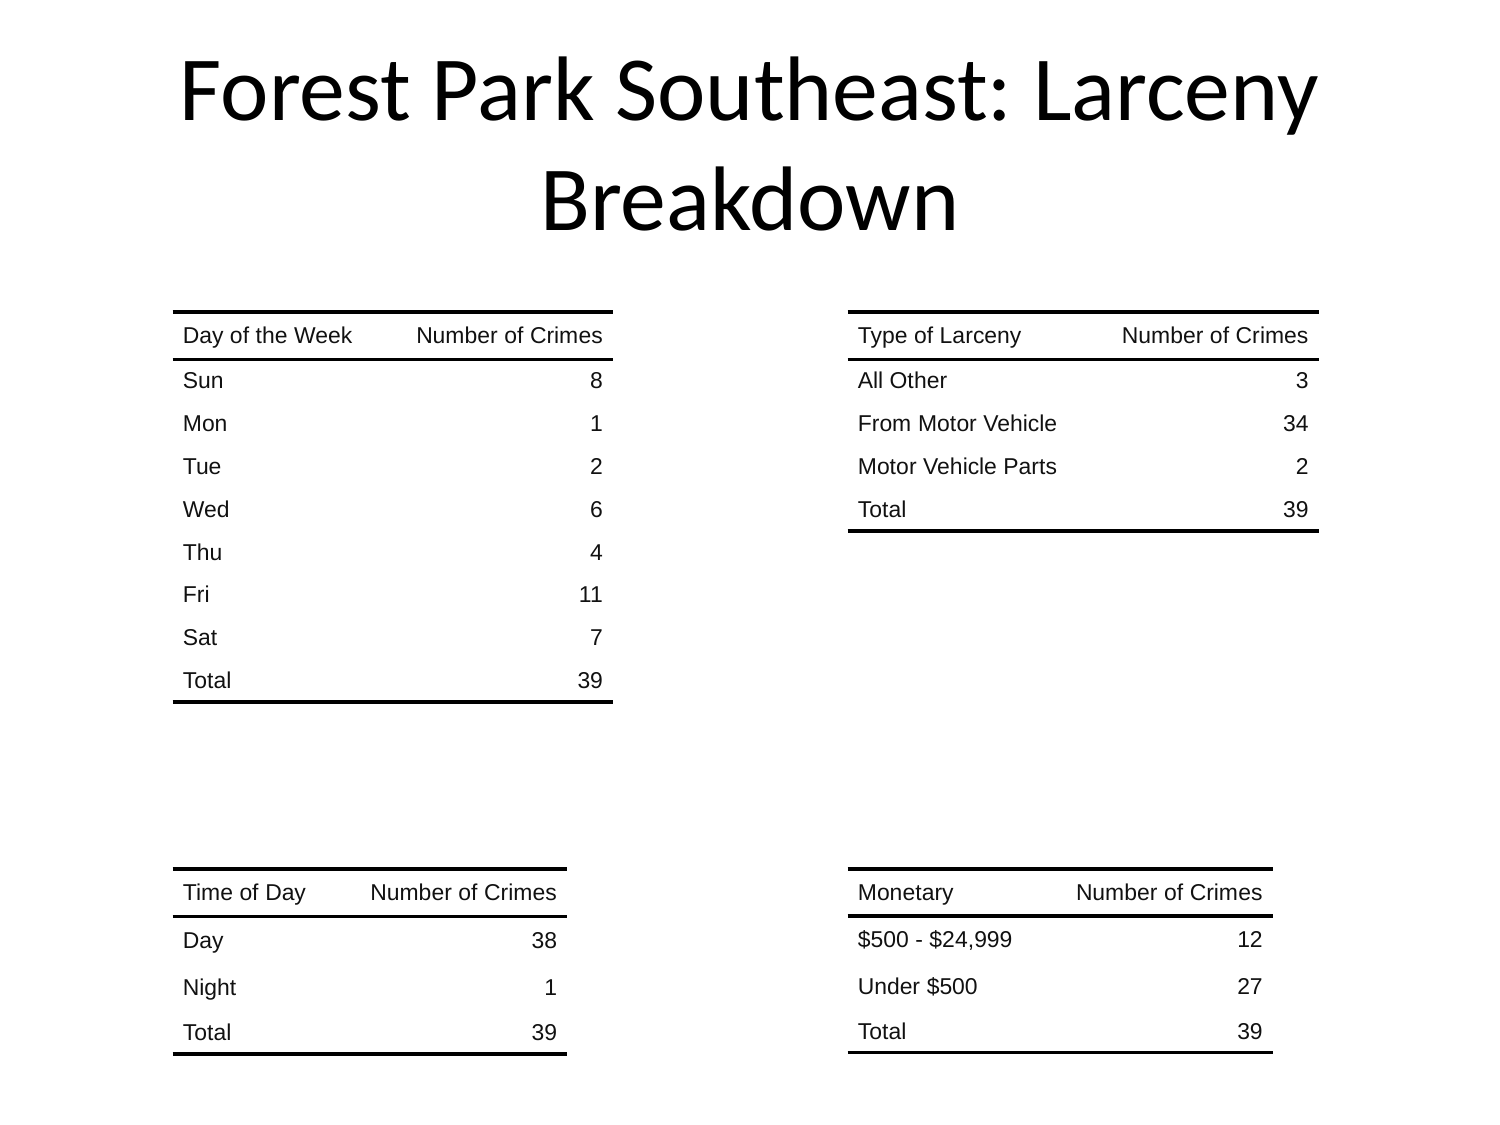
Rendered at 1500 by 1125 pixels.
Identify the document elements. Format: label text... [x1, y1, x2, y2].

title Forest Park Southeast: Larceny Breakdown [75, 45, 1425, 233]
table_cell 1 [385, 402, 613, 445]
table_cell 39 [1090, 488, 1319, 529]
table_cell Motor Vehicle Parts [848, 445, 1090, 488]
table_cell Wed [173, 488, 385, 531]
table_cell Total [173, 1011, 339, 1052]
table_cell 3 [1090, 361, 1319, 402]
table_header Number of Crimes [385, 314, 613, 358]
table_cell Sat [173, 616, 385, 659]
table_cell All Other [848, 361, 1090, 402]
table_cell 2 [385, 445, 613, 488]
table_cell 1 [339, 964, 567, 1011]
table_cell 27 [1044, 963, 1273, 1010]
table_header Monetary [848, 871, 1044, 914]
table_header Number of Crimes [1090, 314, 1319, 358]
table_cell 39 [1044, 1010, 1273, 1051]
table_cell Total [848, 1010, 1044, 1051]
table_cell Total [848, 488, 1090, 529]
table_header Time of Day [173, 871, 339, 915]
table_cell Mon [173, 402, 385, 445]
table_cell 34 [1090, 402, 1319, 445]
table_cell 11 [385, 574, 613, 616]
table_cell Day [173, 918, 339, 964]
table_cell Under $500 [848, 963, 1044, 1010]
table_cell 39 [385, 659, 613, 700]
table_cell 8 [385, 361, 613, 402]
table_cell Night [173, 964, 339, 1011]
table_cell 7 [385, 616, 613, 659]
table_cell 12 [1044, 918, 1273, 963]
table_cell 38 [339, 918, 567, 964]
table_cell Fri [173, 574, 385, 616]
table_cell Thu [173, 531, 385, 574]
table_header Day of the Week [173, 314, 385, 358]
table_cell 4 [385, 531, 613, 574]
table_cell $500 - $24,999 [848, 918, 1044, 963]
table_cell 6 [385, 488, 613, 531]
table_cell Total [173, 659, 385, 700]
table_cell 39 [339, 1011, 567, 1052]
table_cell 2 [1090, 445, 1319, 488]
table_header Number of Crimes [339, 871, 567, 915]
table_cell Sun [173, 361, 385, 402]
table_header Type of Larceny [848, 314, 1090, 358]
table_header Number of Crimes [1044, 871, 1273, 914]
table_cell From Motor Vehicle [848, 402, 1090, 445]
table_cell Tue [173, 445, 385, 488]
